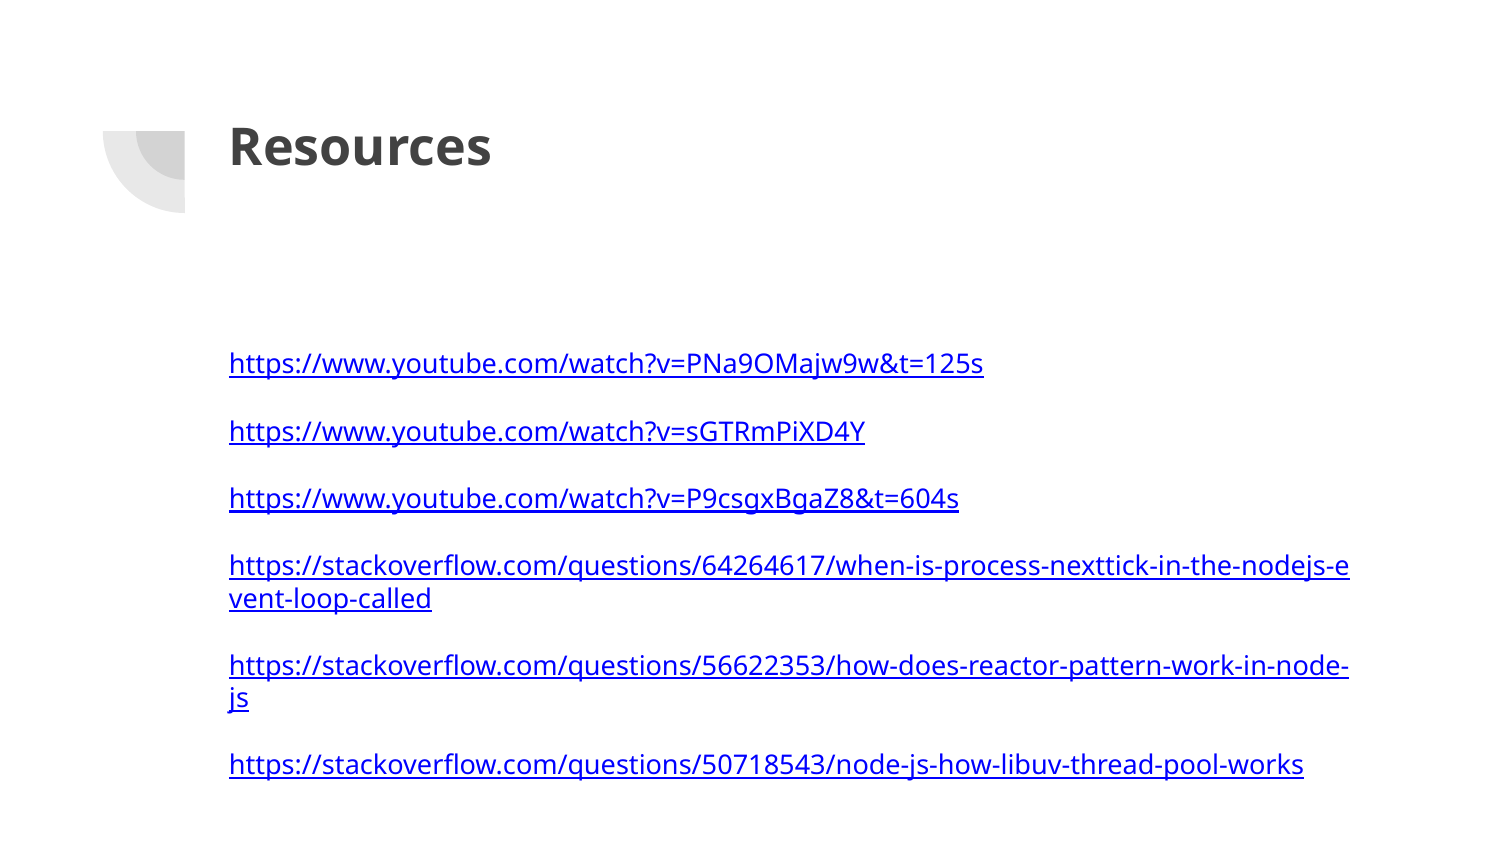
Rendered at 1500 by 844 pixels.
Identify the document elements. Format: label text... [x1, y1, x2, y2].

title Resources [213, 98, 1368, 263]
list https://www.youtube.com/watch?v=PNa9OMajw9w&t=125s https://www.youtube.com/watch?v=sGTRmPiXD4Y https://www.youtube.com/watch?v=P9csgxBgaZ8&t=604s https://stackoverflow.com/questions/64264617/when-is-process-nexttick-in-the-nodejs-event-loop-called https://stackoverflow.com/questions/56622353/how-does-reactor-pattern-work-in-node-js https://stackoverflow.com/questions/50718543/node-js-how-libuv-thread-pool-works [213, 326, 1368, 744]
